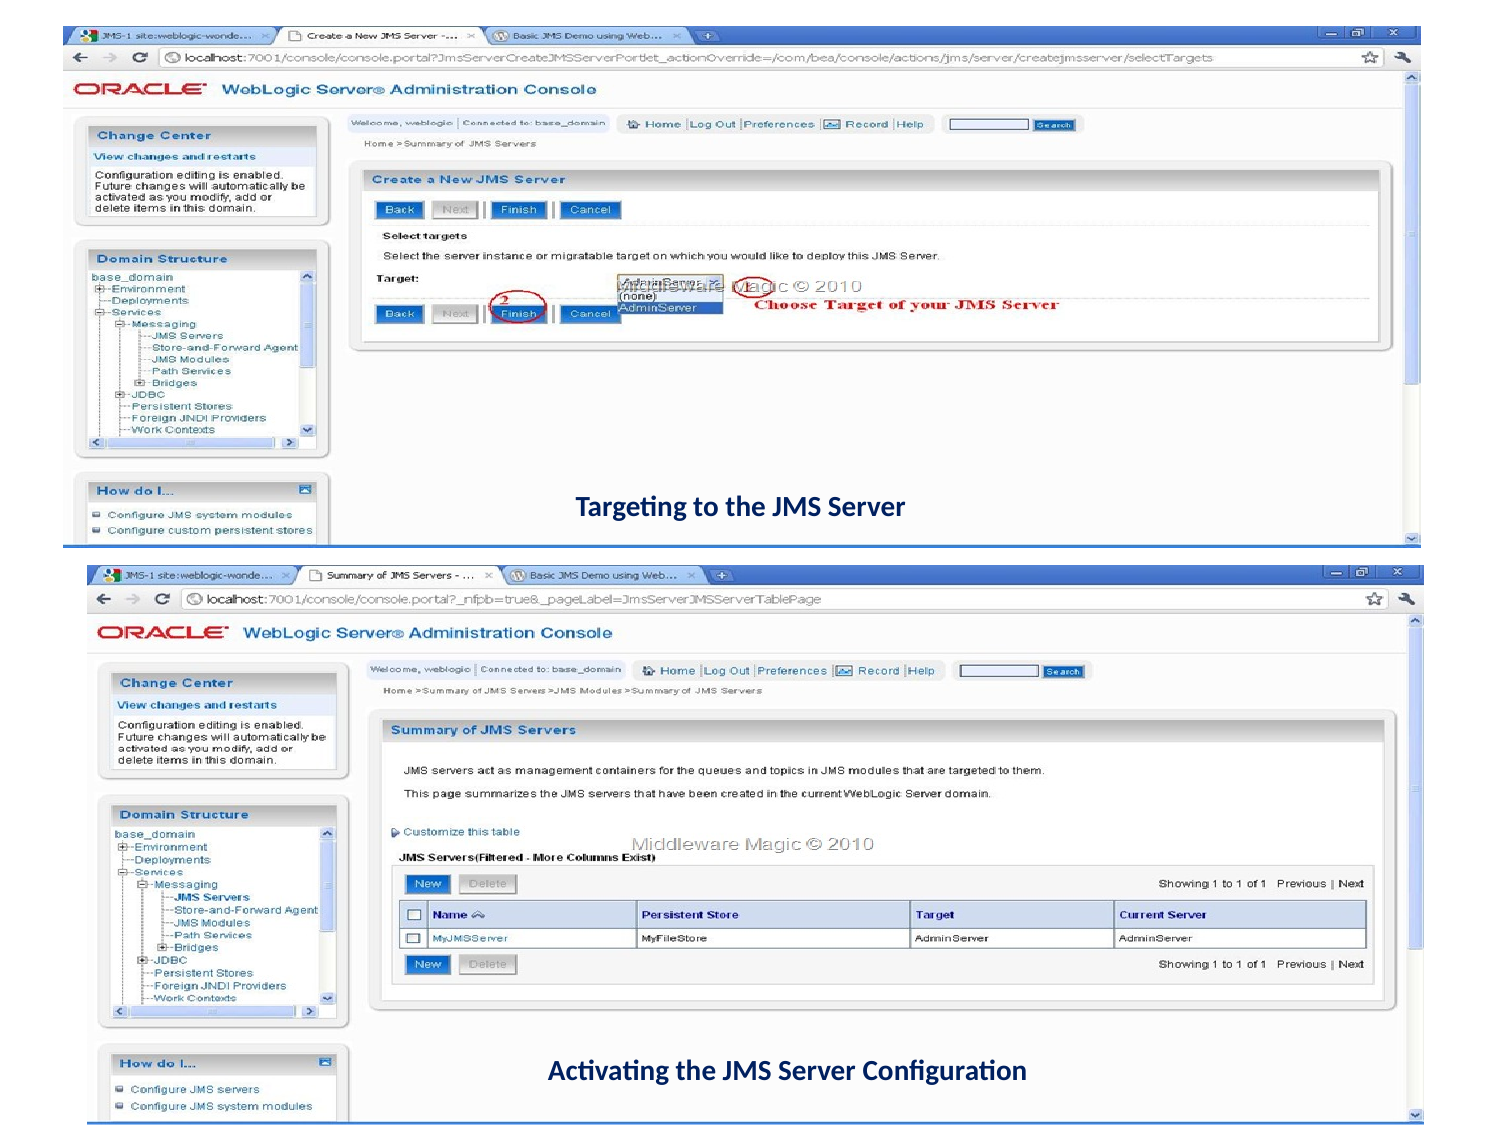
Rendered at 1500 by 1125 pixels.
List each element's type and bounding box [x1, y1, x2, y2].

picture [62, 24, 1426, 551]
picture [87, 562, 1426, 1125]
